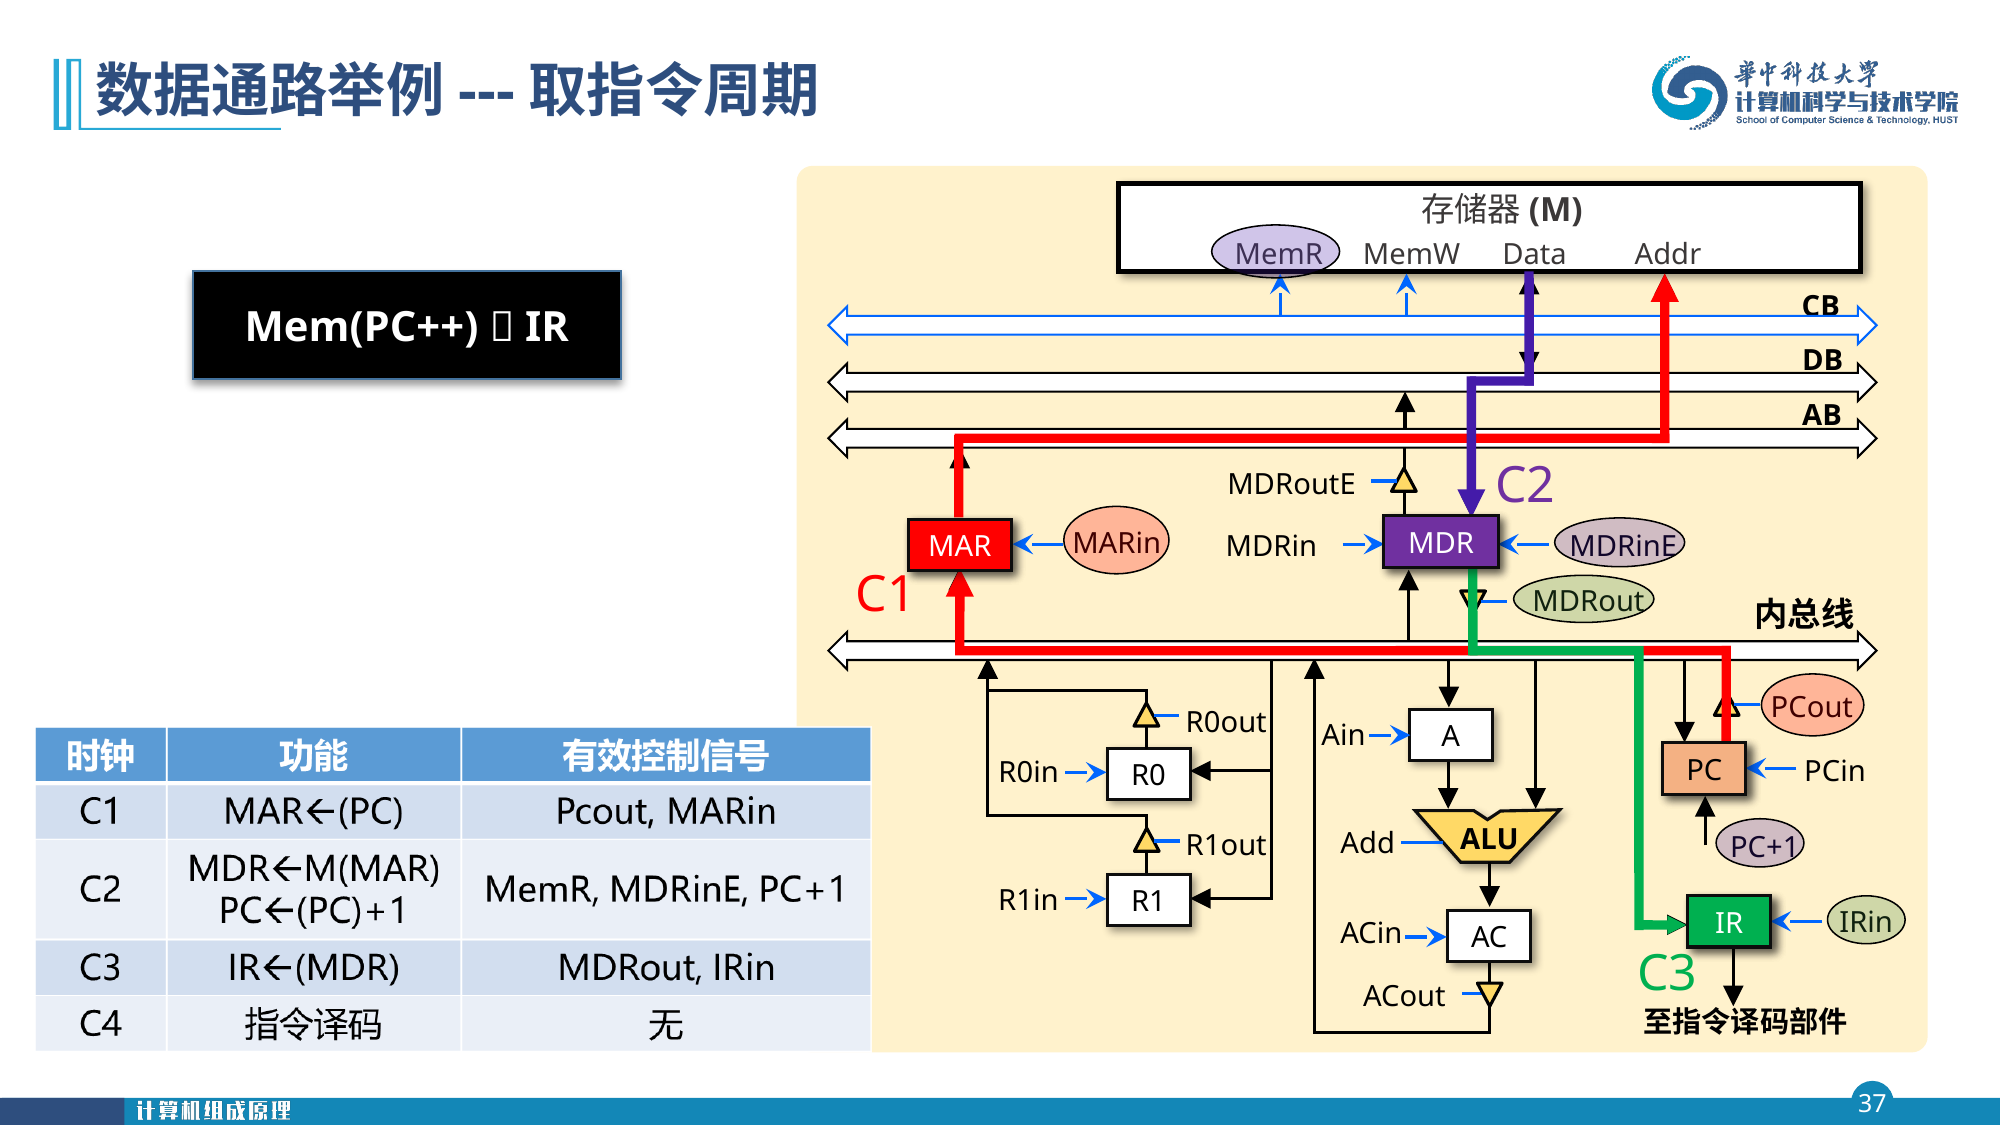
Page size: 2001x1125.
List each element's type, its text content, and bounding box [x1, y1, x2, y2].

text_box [908, 458, 1871, 650]
picture [33, 723, 874, 1065]
text_box C3 [1622, 932, 1627, 1008]
text_box [826, 629, 1726, 672]
title 数据通路举例---取指令周期 [80, 42, 1805, 144]
text_box Mem(PC++)  IR [192, 270, 622, 380]
picture [1805, 56, 1958, 130]
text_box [1627, 658, 1909, 1047]
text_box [828, 180, 1877, 458]
text_box [1727, 643, 1879, 658]
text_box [1305, 658, 1560, 1033]
text_box C1 [841, 554, 908, 629]
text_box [981, 658, 1284, 926]
text_box [795, 164, 1929, 1054]
